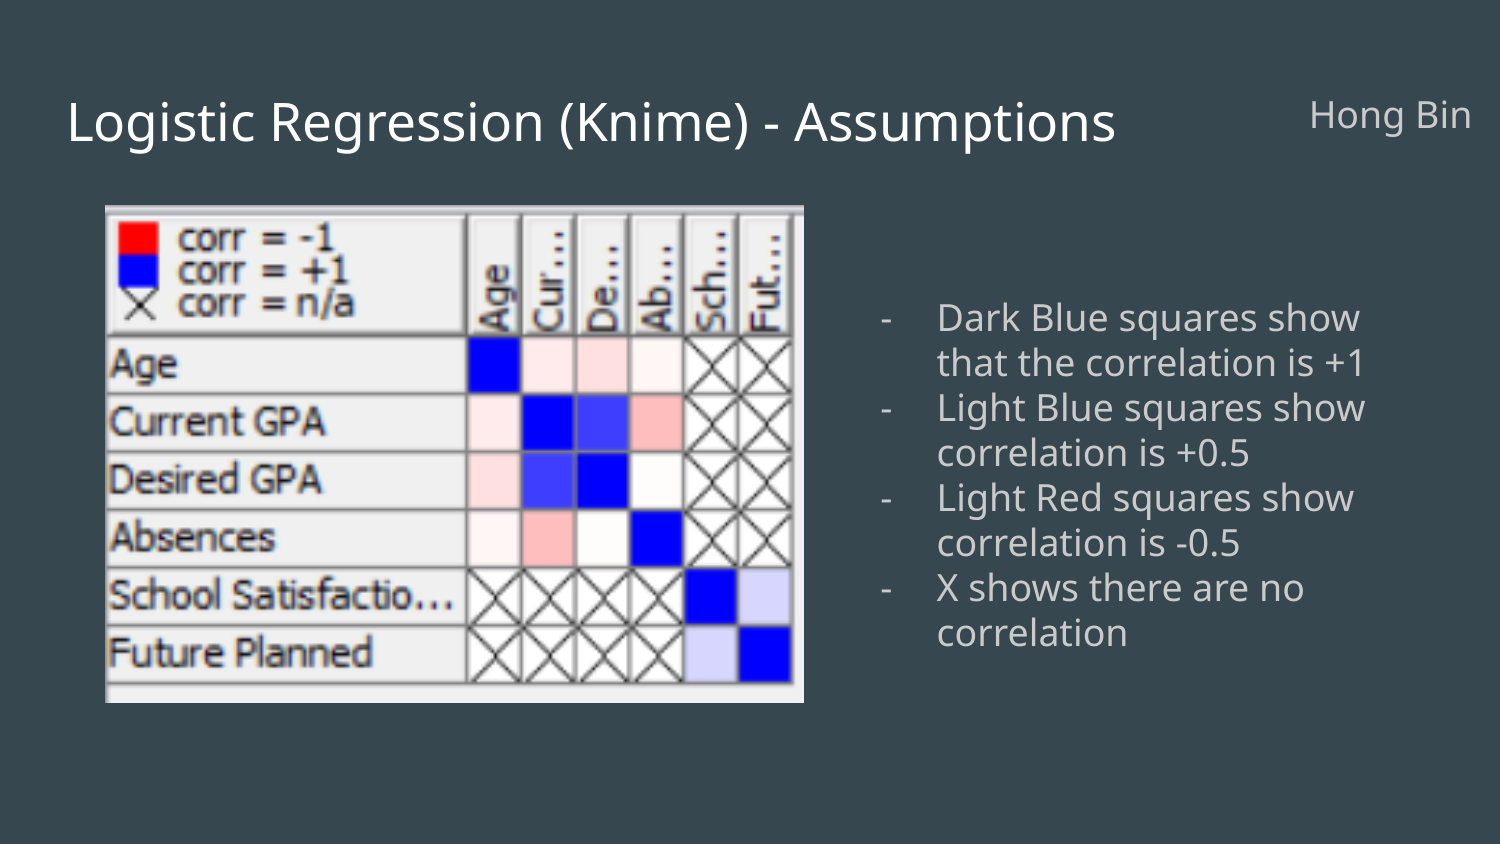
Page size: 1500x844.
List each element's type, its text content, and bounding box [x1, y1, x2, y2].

picture [104, 205, 804, 703]
text_box Dark Blue squares show that the correlation is +1 Light Blue squares show correlation is +0.5 Light Red squares show correlation is -0.5 X shows there are no correlation [846, 234, 1449, 670]
text_box Hong Bin [1293, 76, 1500, 152]
title Logistic Regression (Knime) - Assumptions [51, 72, 1449, 167]
